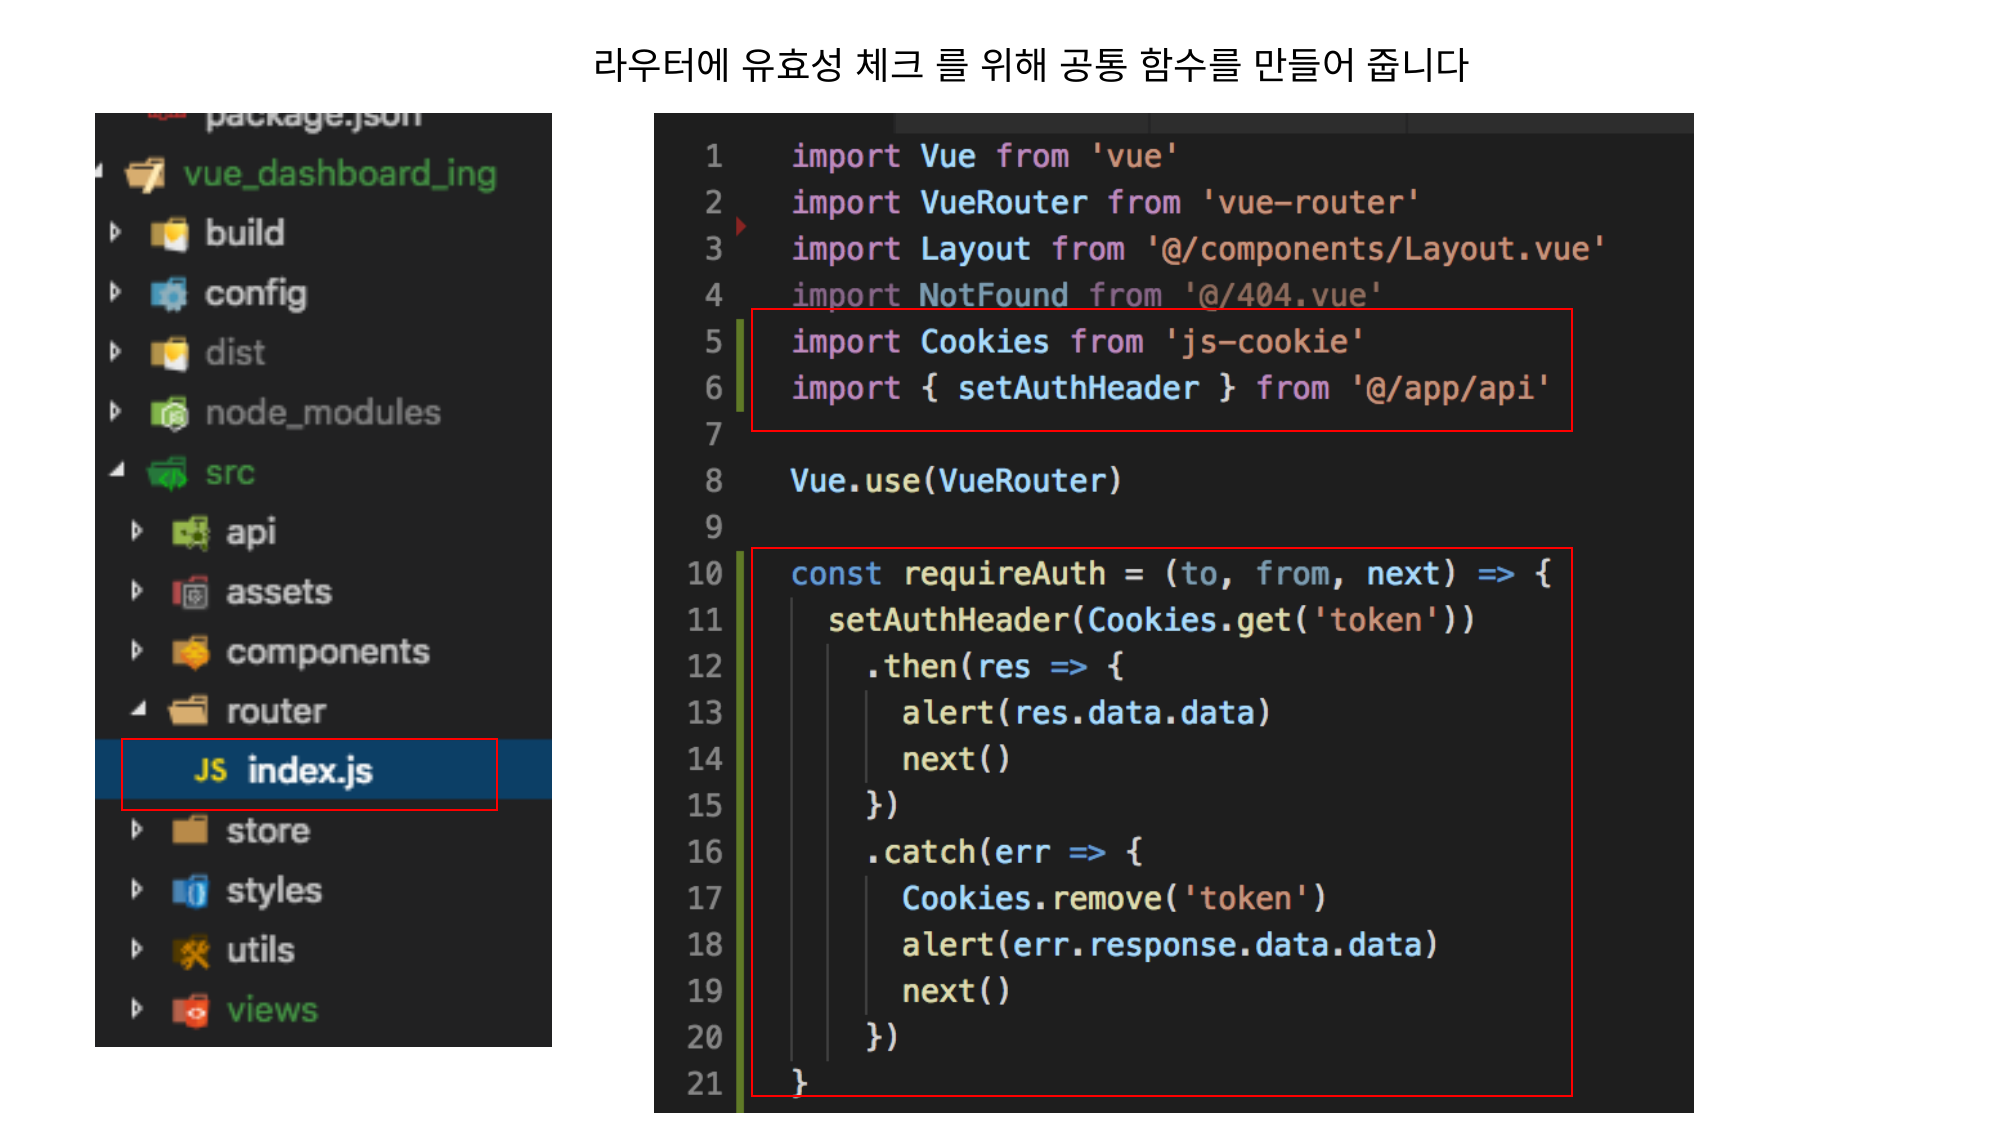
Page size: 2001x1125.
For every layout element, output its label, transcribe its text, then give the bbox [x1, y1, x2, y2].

picture [654, 113, 1694, 1113]
picture [95, 113, 552, 1047]
text_box 라우터에 유효성 체크 를 위해 공통 함수를 만들어 줍니다 [578, 34, 1486, 95]
